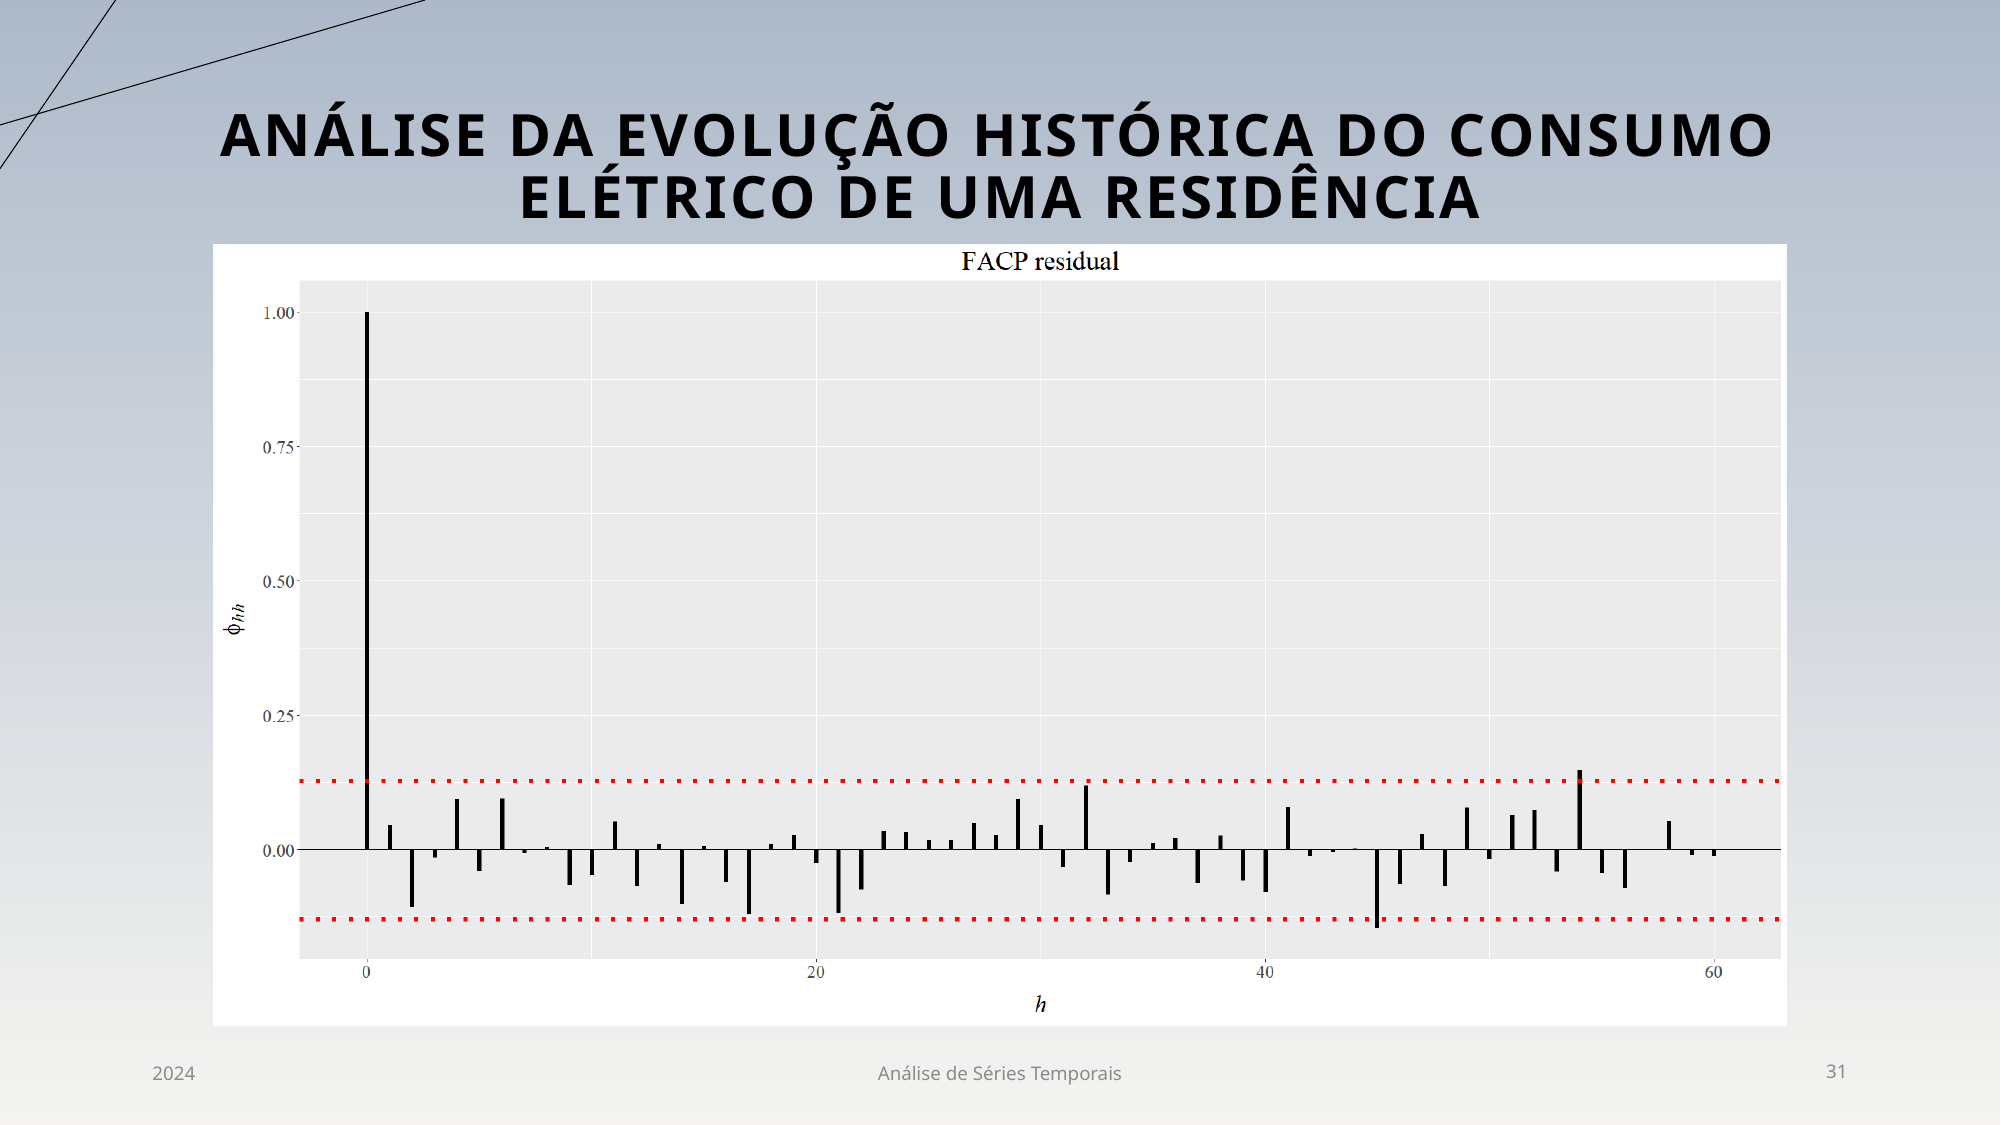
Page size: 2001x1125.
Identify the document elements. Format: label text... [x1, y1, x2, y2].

footer Análise de Séries Temporais [662, 1042, 1338, 1103]
title Análise da evolução histórica do consumo elétrico de uma Residência [137, 59, 1863, 278]
slide_number 2024 [137, 1042, 588, 1103]
slide_number 31 [1412, 1042, 1863, 1103]
picture [213, 244, 1787, 1026]
